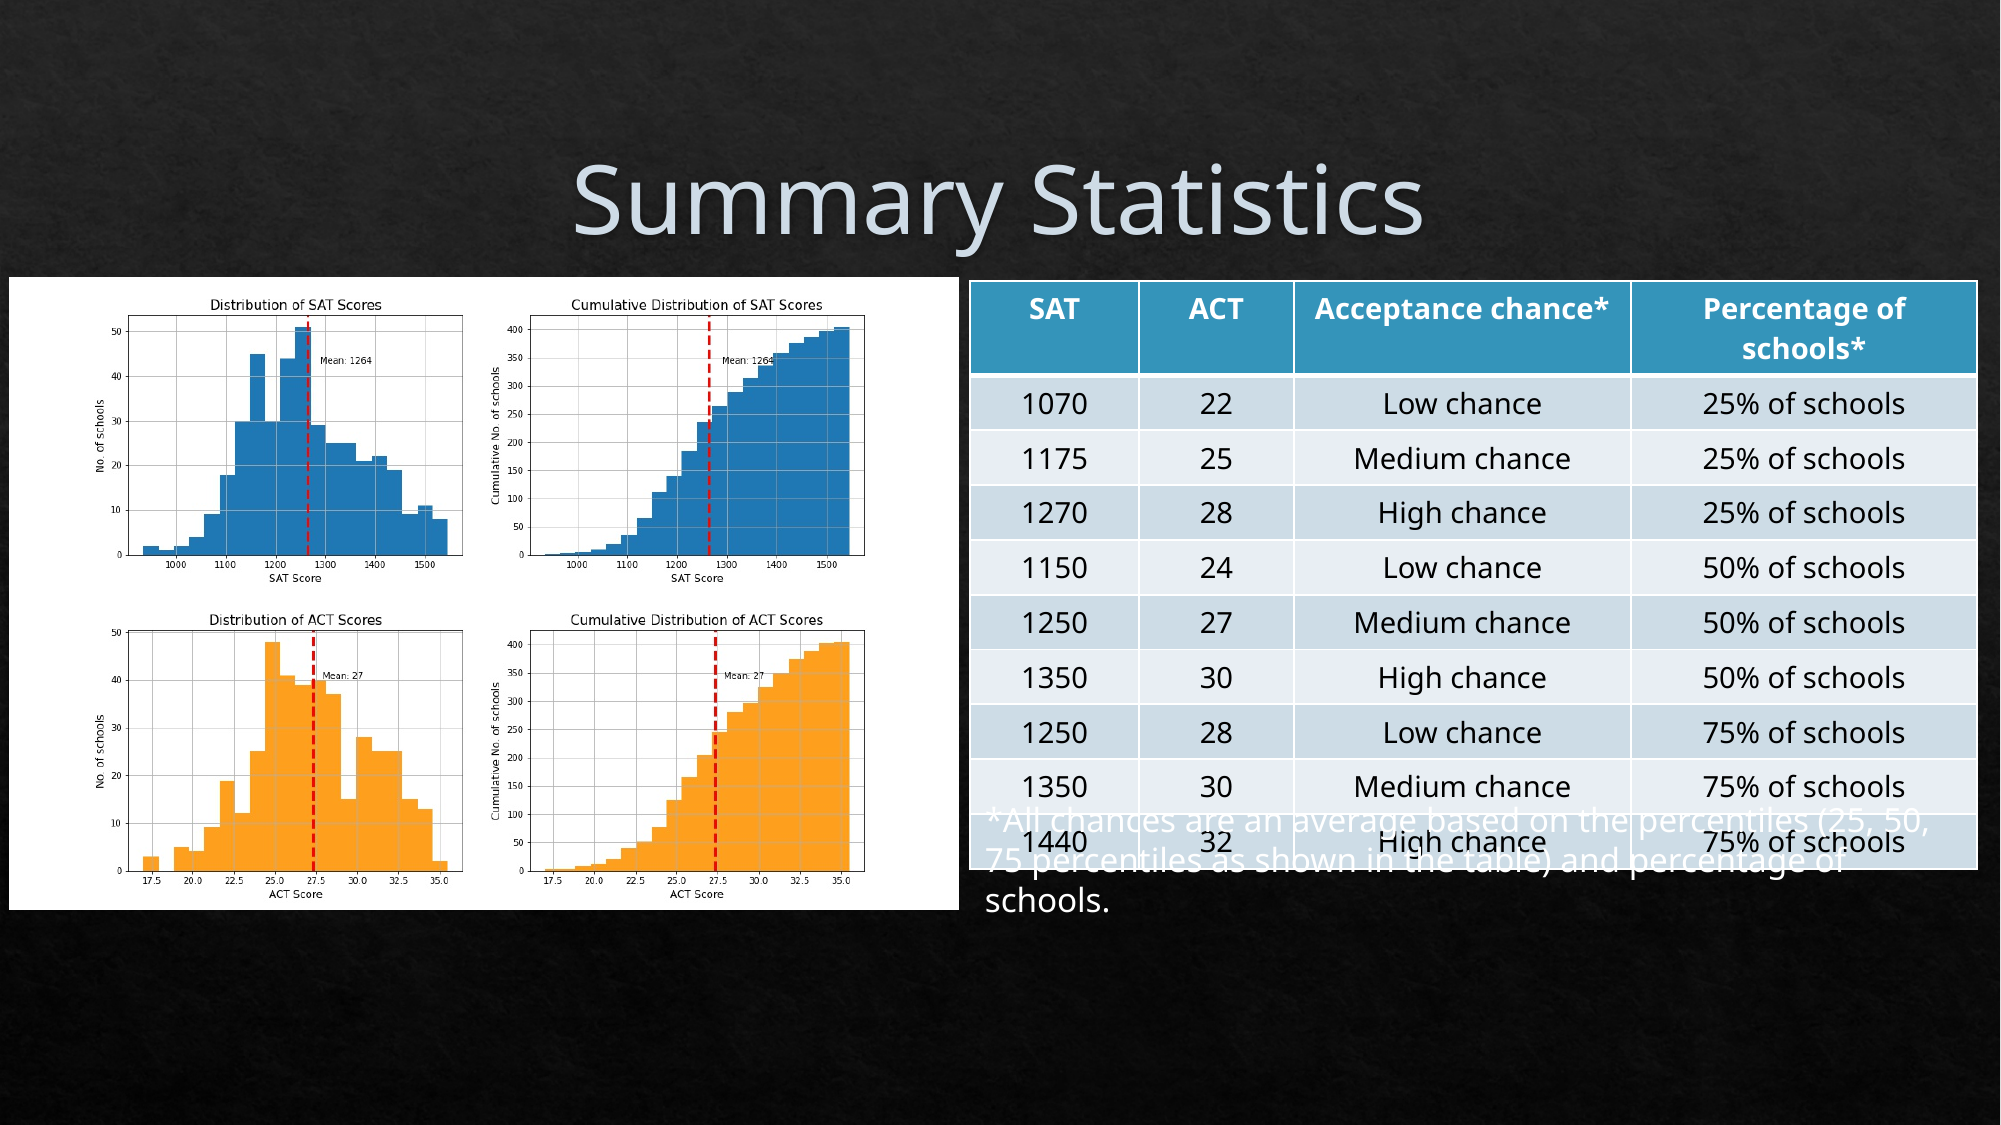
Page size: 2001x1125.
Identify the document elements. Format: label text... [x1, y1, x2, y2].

table_cell 24 [1140, 541, 1293, 594]
table_cell 1070 [971, 378, 1138, 429]
picture [8, 276, 959, 910]
table_cell 1350 [971, 650, 1138, 703]
table_cell 28 [1140, 486, 1293, 539]
table_cell 28 [1140, 705, 1293, 758]
table_cell 25 [1140, 431, 1293, 484]
table_cell 1350 [971, 760, 1138, 791]
table_header SAT [971, 311, 1138, 373]
table_cell High chance [1295, 650, 1630, 703]
table_cell 25% of schools [1632, 486, 1976, 539]
table_cell Low chance [1295, 705, 1630, 758]
table_cell Medium chance [1295, 760, 1630, 791]
table_header Percentage of schools* [1632, 282, 1976, 373]
table_cell 30 [1140, 760, 1293, 791]
table_cell 1175 [971, 431, 1138, 484]
table_cell 1250 [971, 705, 1138, 758]
table_cell Medium chance [1295, 596, 1630, 649]
title Summary Statistics [149, 99, 1849, 307]
table_header ACT [1140, 311, 1293, 373]
table_cell Low chance [1295, 378, 1630, 429]
table_cell 75% of schools [1632, 760, 1976, 791]
table_cell 25% of schools [1632, 378, 1976, 429]
table_cell 1150 [971, 541, 1138, 594]
table_header Acceptance chance* [1295, 311, 1630, 373]
table_cell 75% of schools [1632, 705, 1976, 758]
table_cell Medium chance [1295, 431, 1630, 484]
table_cell 27 [1140, 596, 1293, 649]
table_cell 25% of schools [1632, 431, 1976, 484]
table_cell High chance [1295, 486, 1630, 539]
table_cell 50% of schools [1632, 596, 1976, 649]
table_cell 1250 [971, 596, 1138, 649]
table_cell Low chance [1295, 541, 1630, 594]
text_box *All chances are an average based on the percentiles (25, 50, 75 percentiles as shown in the table) and percentage of schools. [970, 791, 1978, 927]
table_cell 50% of schools [1632, 650, 1976, 703]
table_cell 1270 [971, 486, 1138, 539]
table_cell 22 [1140, 378, 1293, 429]
table_cell 50% of schools [1632, 541, 1976, 594]
table_cell 30 [1140, 650, 1293, 703]
